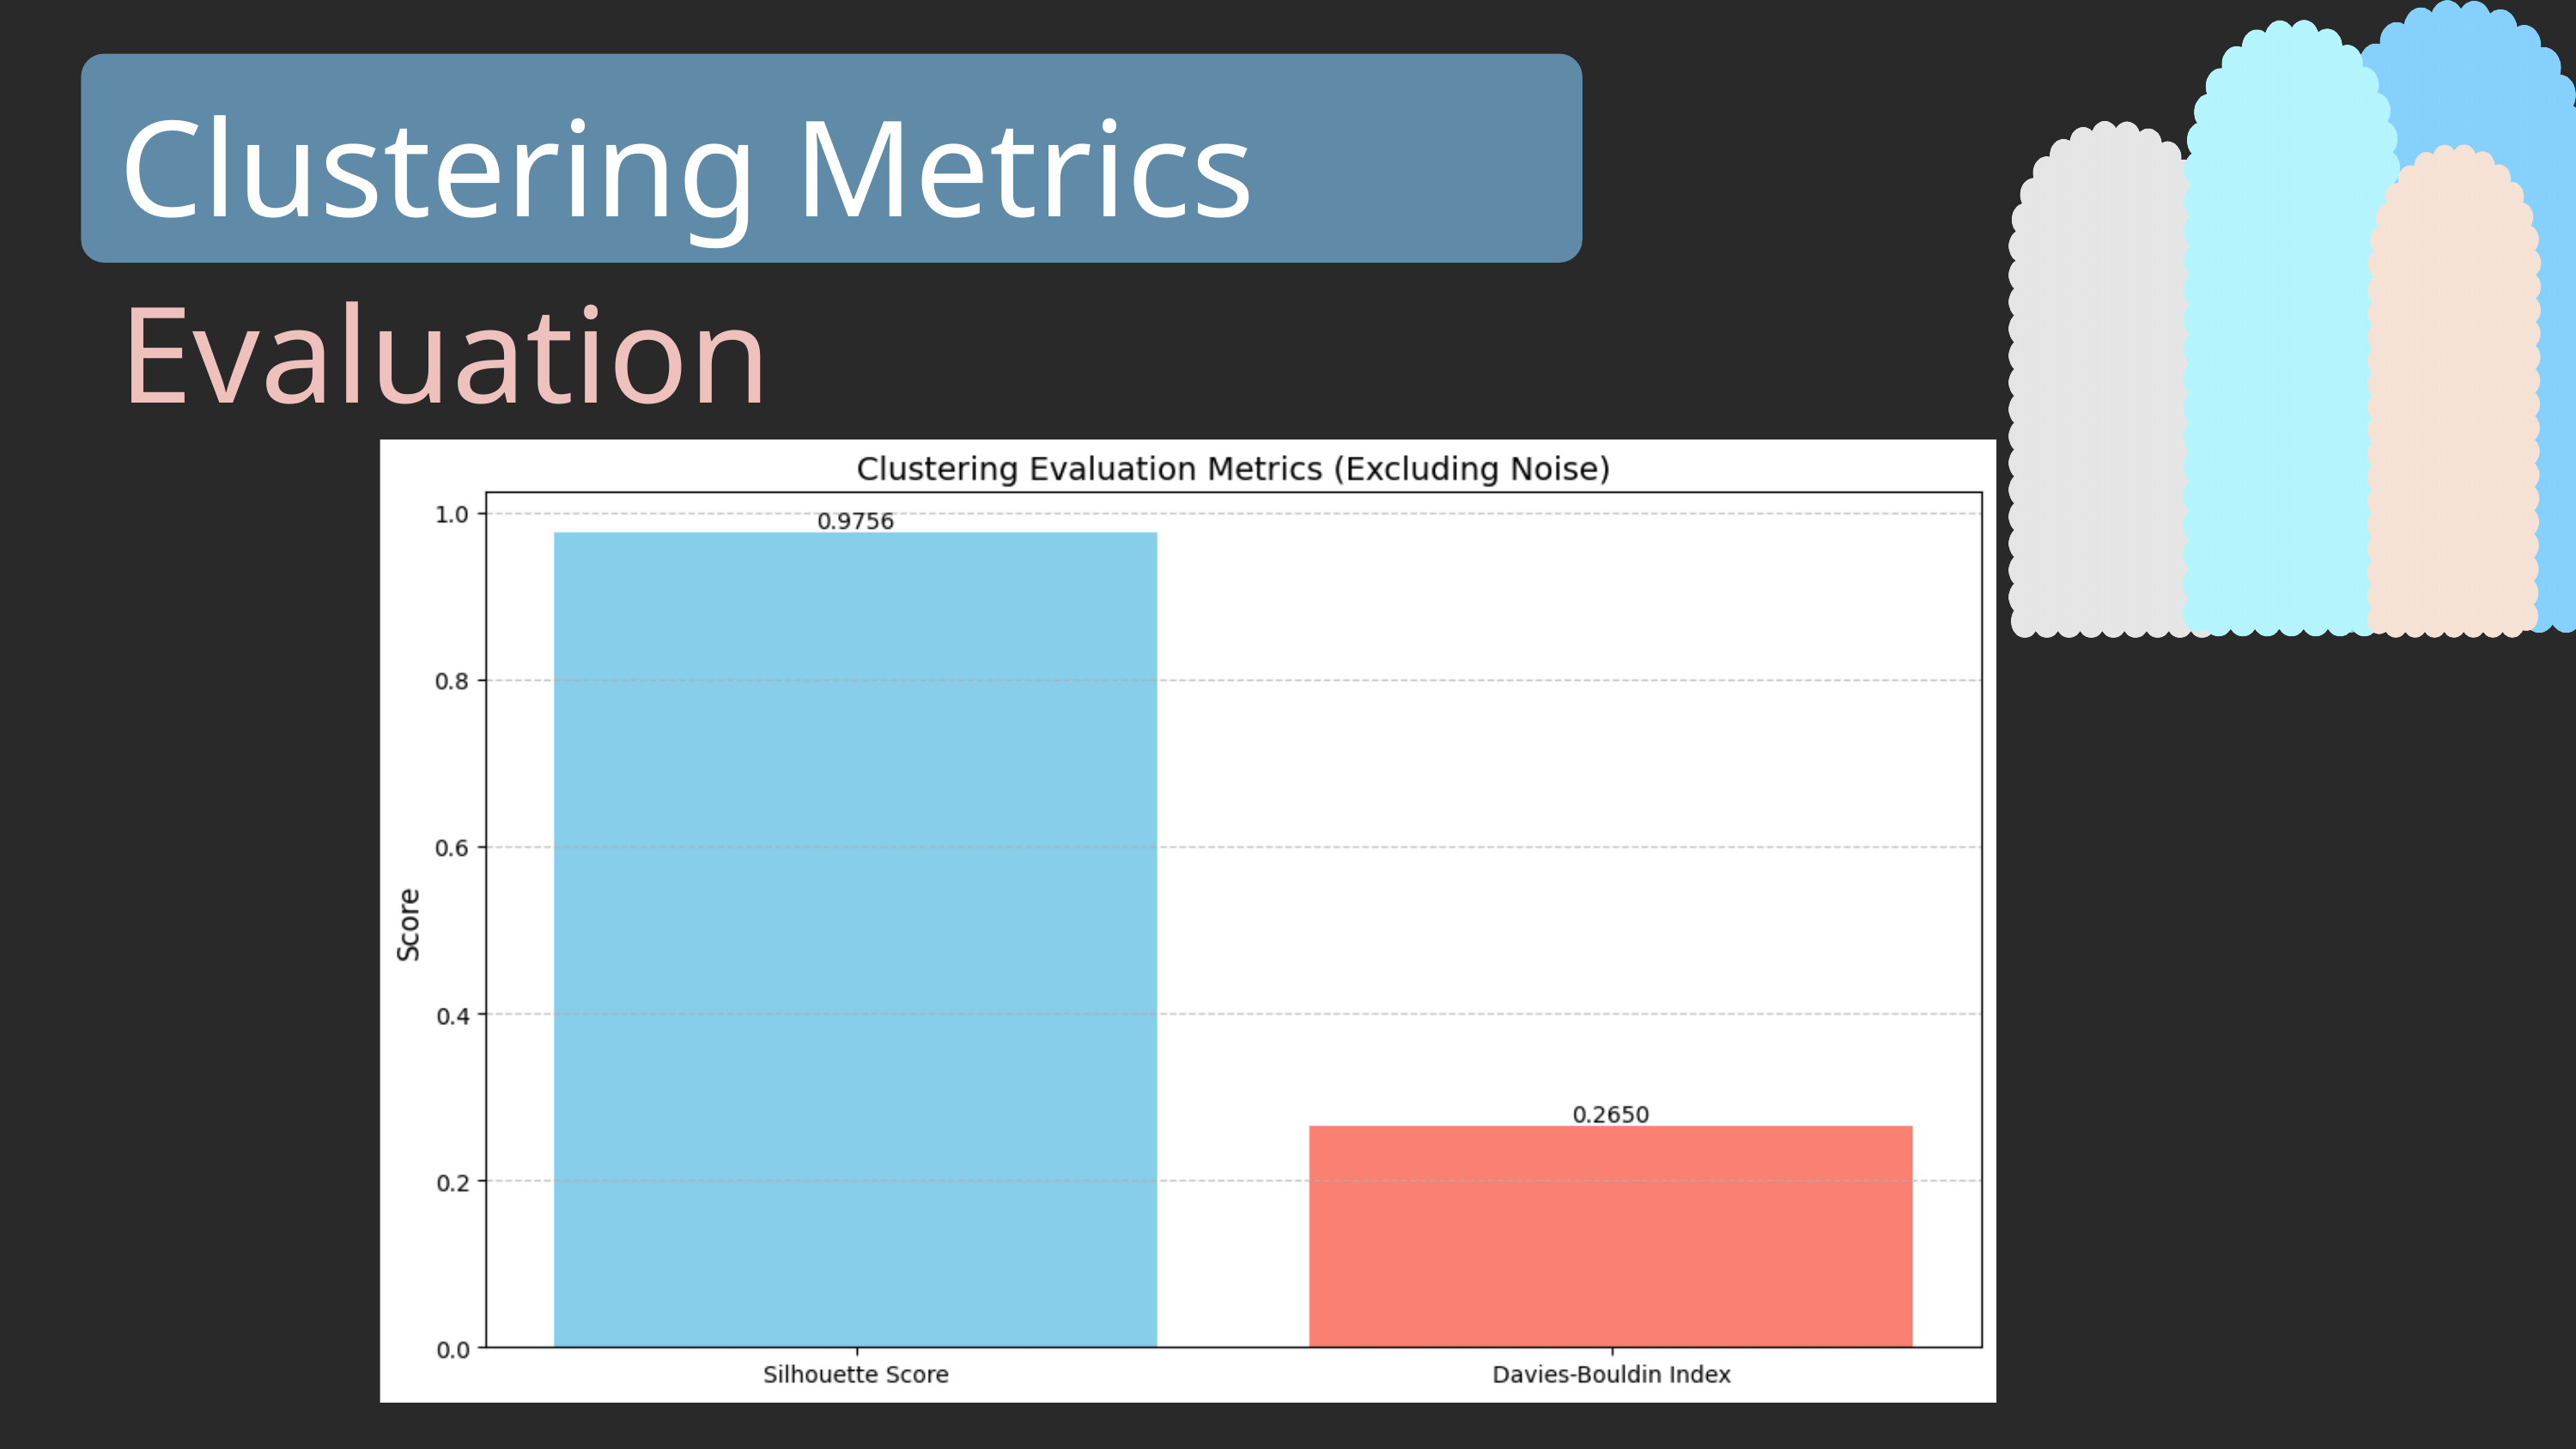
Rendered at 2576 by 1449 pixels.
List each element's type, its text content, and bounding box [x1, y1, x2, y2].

text_box [2008, 0, 2576, 638]
text_box Clustering Metrics Evaluation [118, 272, 1580, 430]
text_box [380, 440, 1996, 1403]
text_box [81, 53, 1583, 264]
